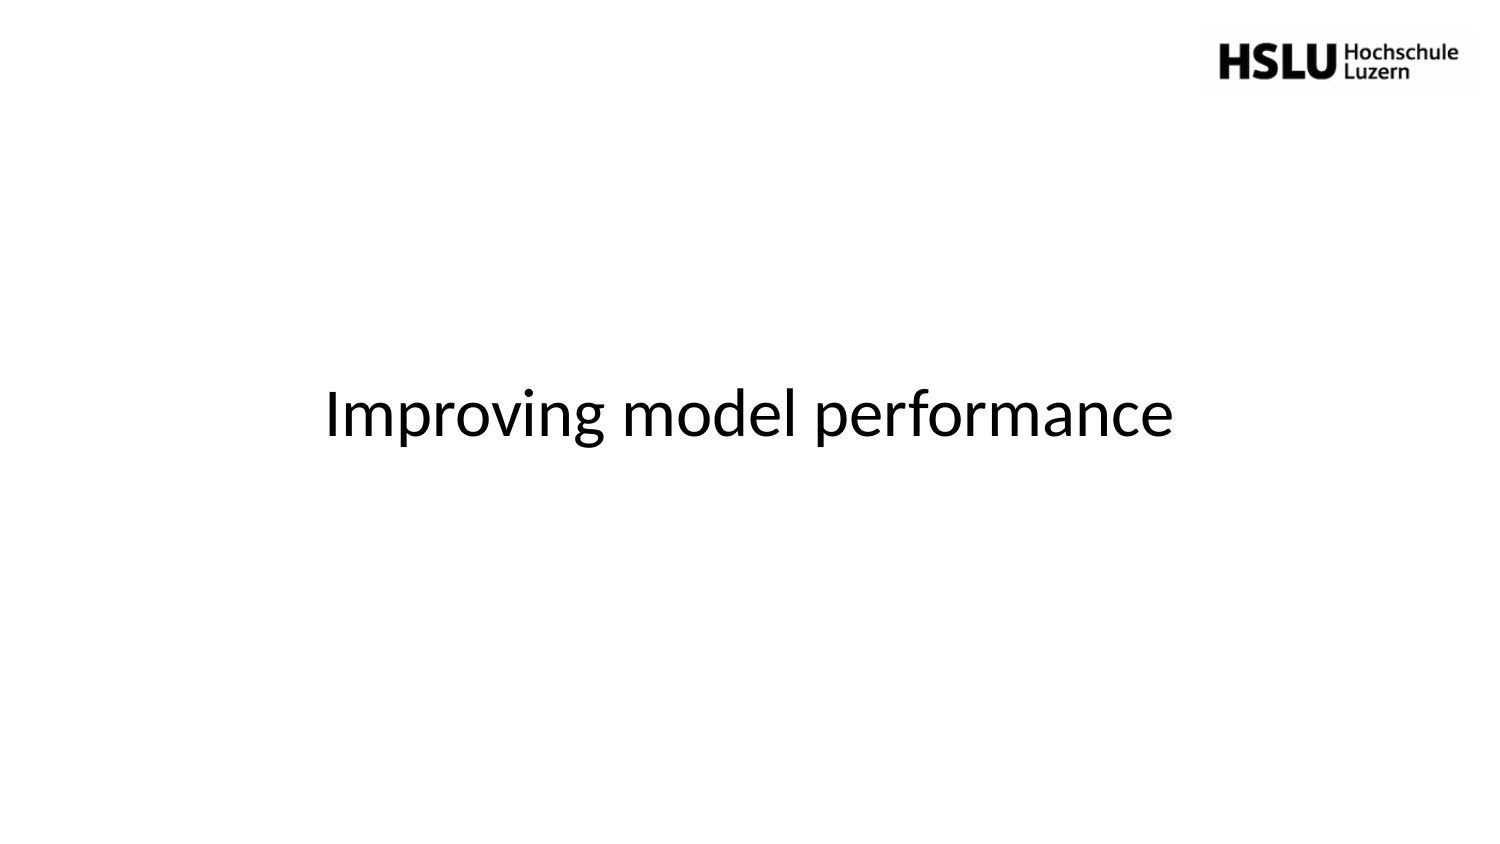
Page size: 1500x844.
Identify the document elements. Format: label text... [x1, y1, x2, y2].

title Improving model performance [103, 332, 1397, 496]
picture [1200, 25, 1478, 98]
